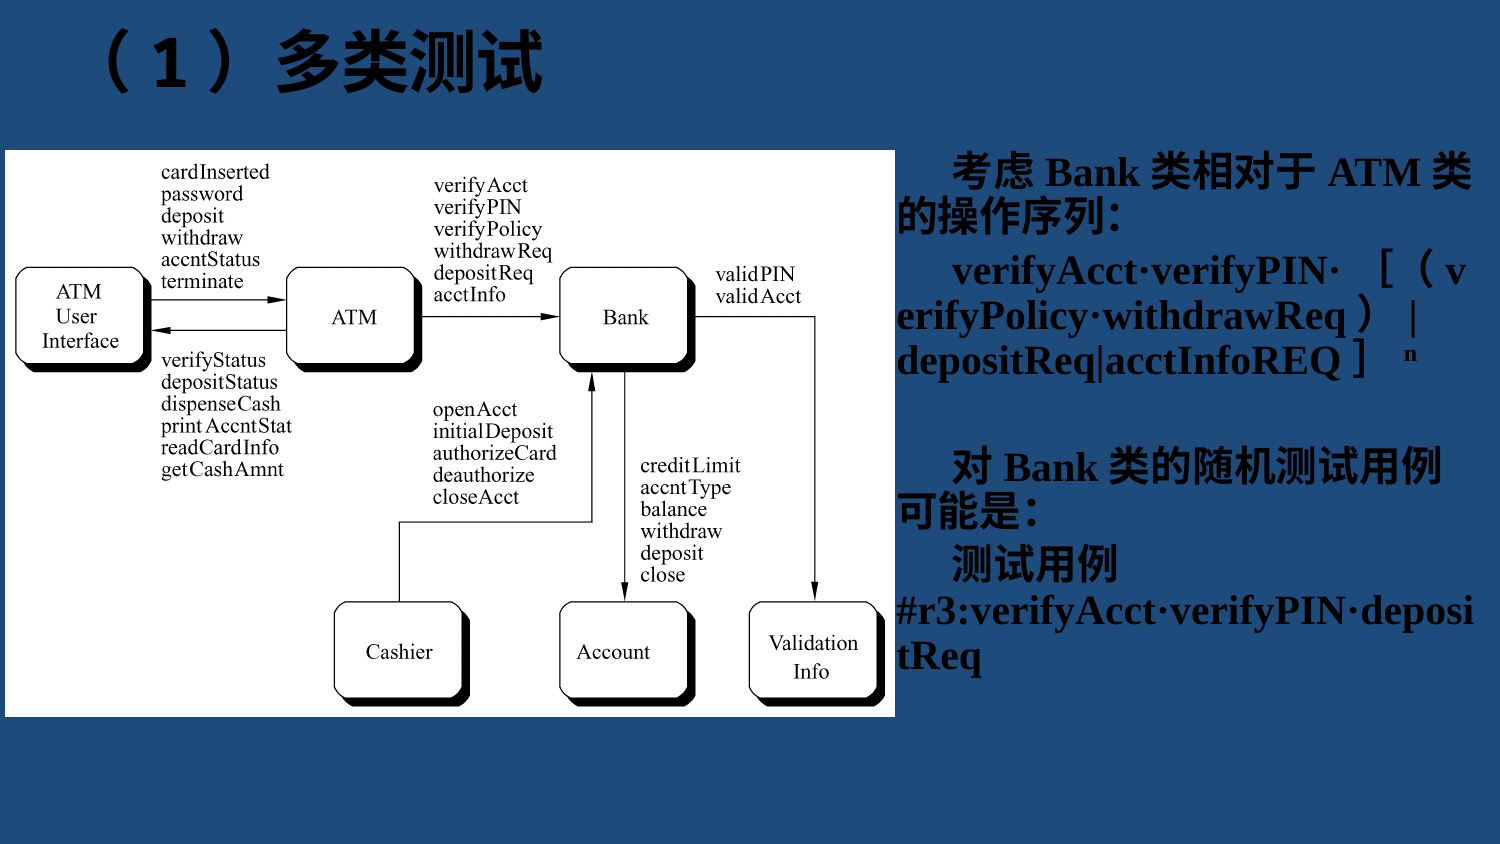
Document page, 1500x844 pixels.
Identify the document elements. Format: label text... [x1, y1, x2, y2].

list 考虑Bank类相对于ATM类的操作序列： verifyAcct·verifyPIN·［（verifyPolicy·withdrawReq）|depositReq|acctInfoREQ］n 对Bank类的随机测试用例可能是： 测试用例#r3:verifyAcct·verifyPIN·depositReq [897, 150, 1483, 691]
title （1）多类测试 [63, 28, 1436, 104]
picture [4, 149, 895, 717]
